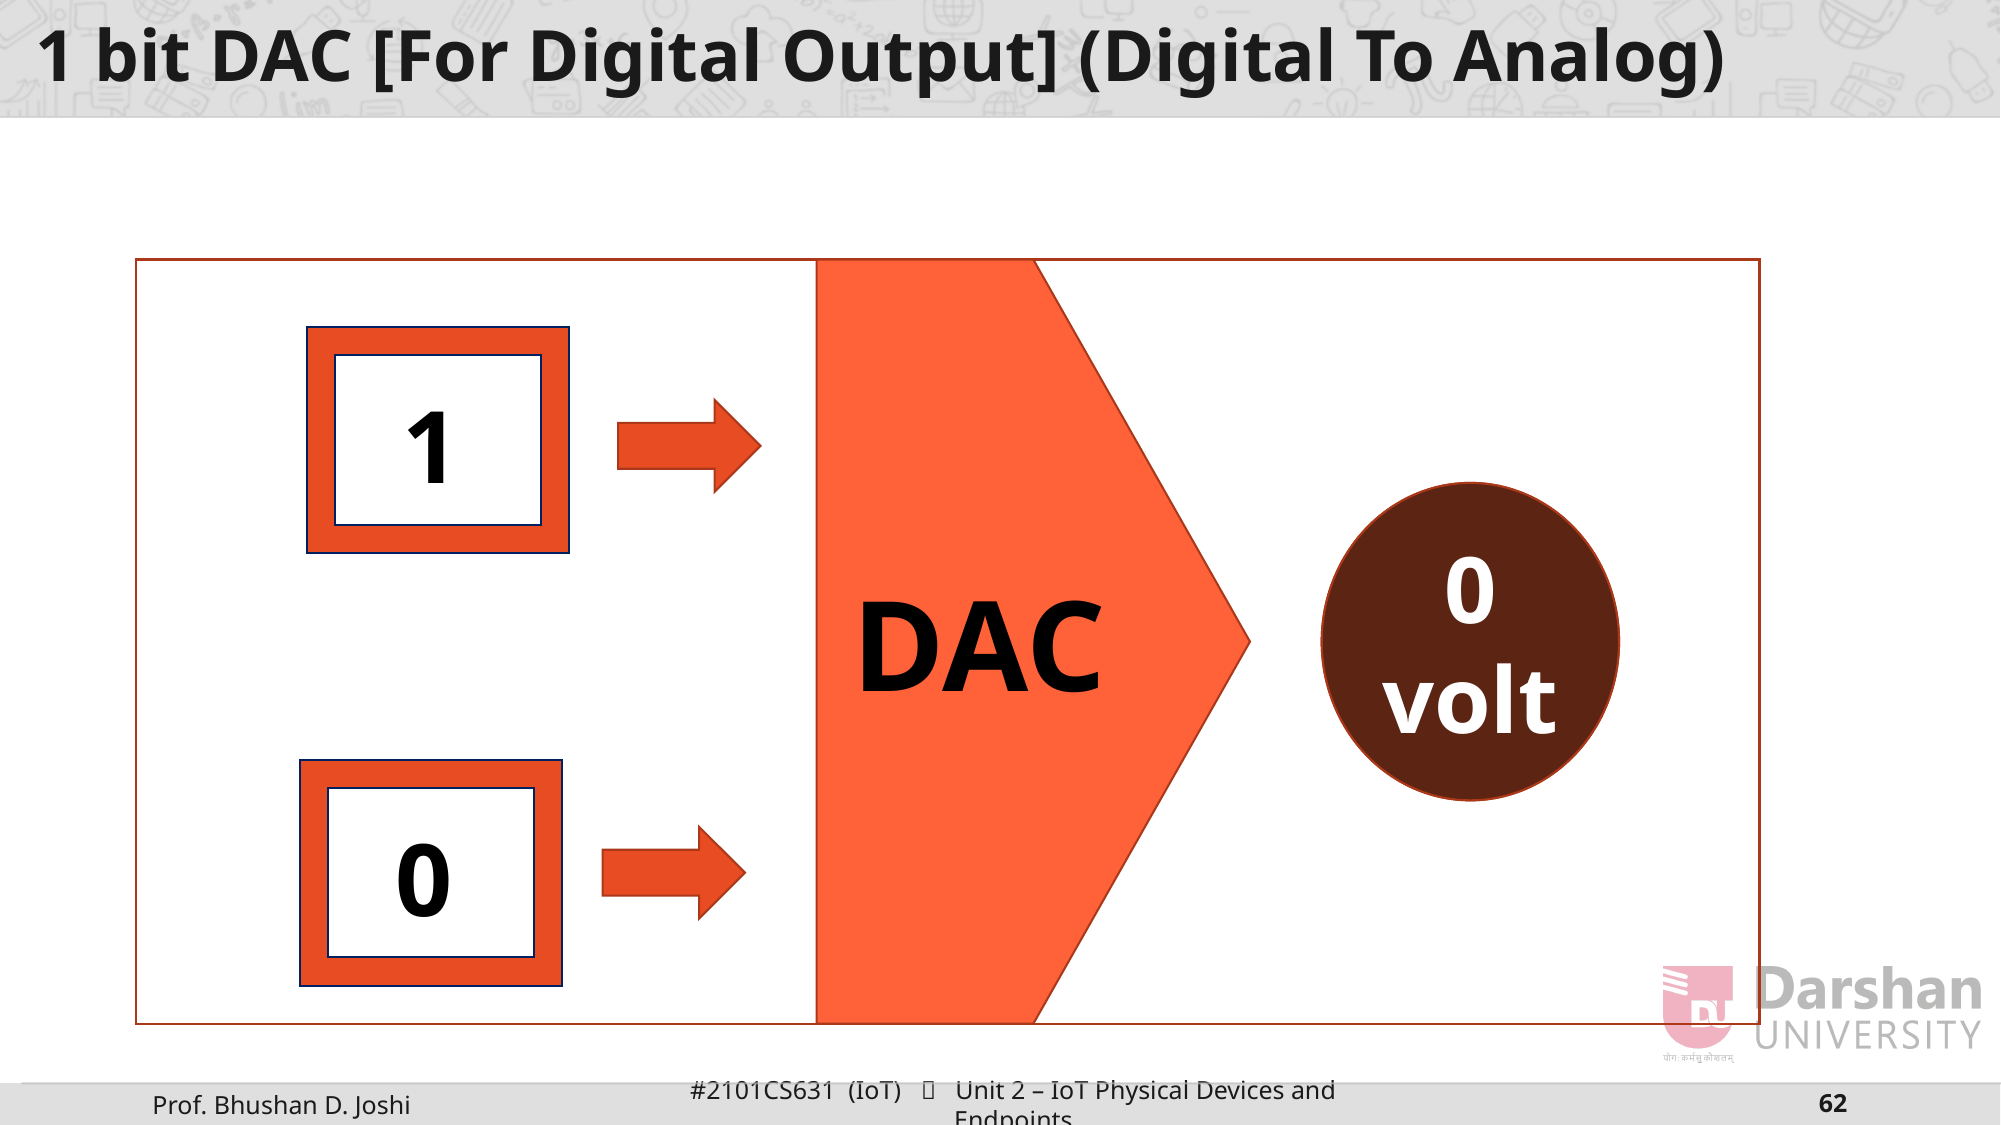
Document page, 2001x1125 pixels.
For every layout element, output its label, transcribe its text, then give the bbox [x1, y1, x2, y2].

text_box 0 [380, 809, 468, 944]
text_box [601, 824, 747, 922]
title 1 bit DAC [For Digital Output] (Digital To Analog) [0, 0, 2000, 117]
text_box 1 [387, 376, 475, 512]
text_box [299, 759, 563, 987]
text_box [306, 326, 570, 554]
text_box 0 volt [1320, 481, 1621, 802]
text_box [135, 258, 815, 1025]
text_box DAC [815, 258, 1252, 1025]
text_box [617, 397, 762, 495]
text_box [1035, 258, 1761, 1025]
